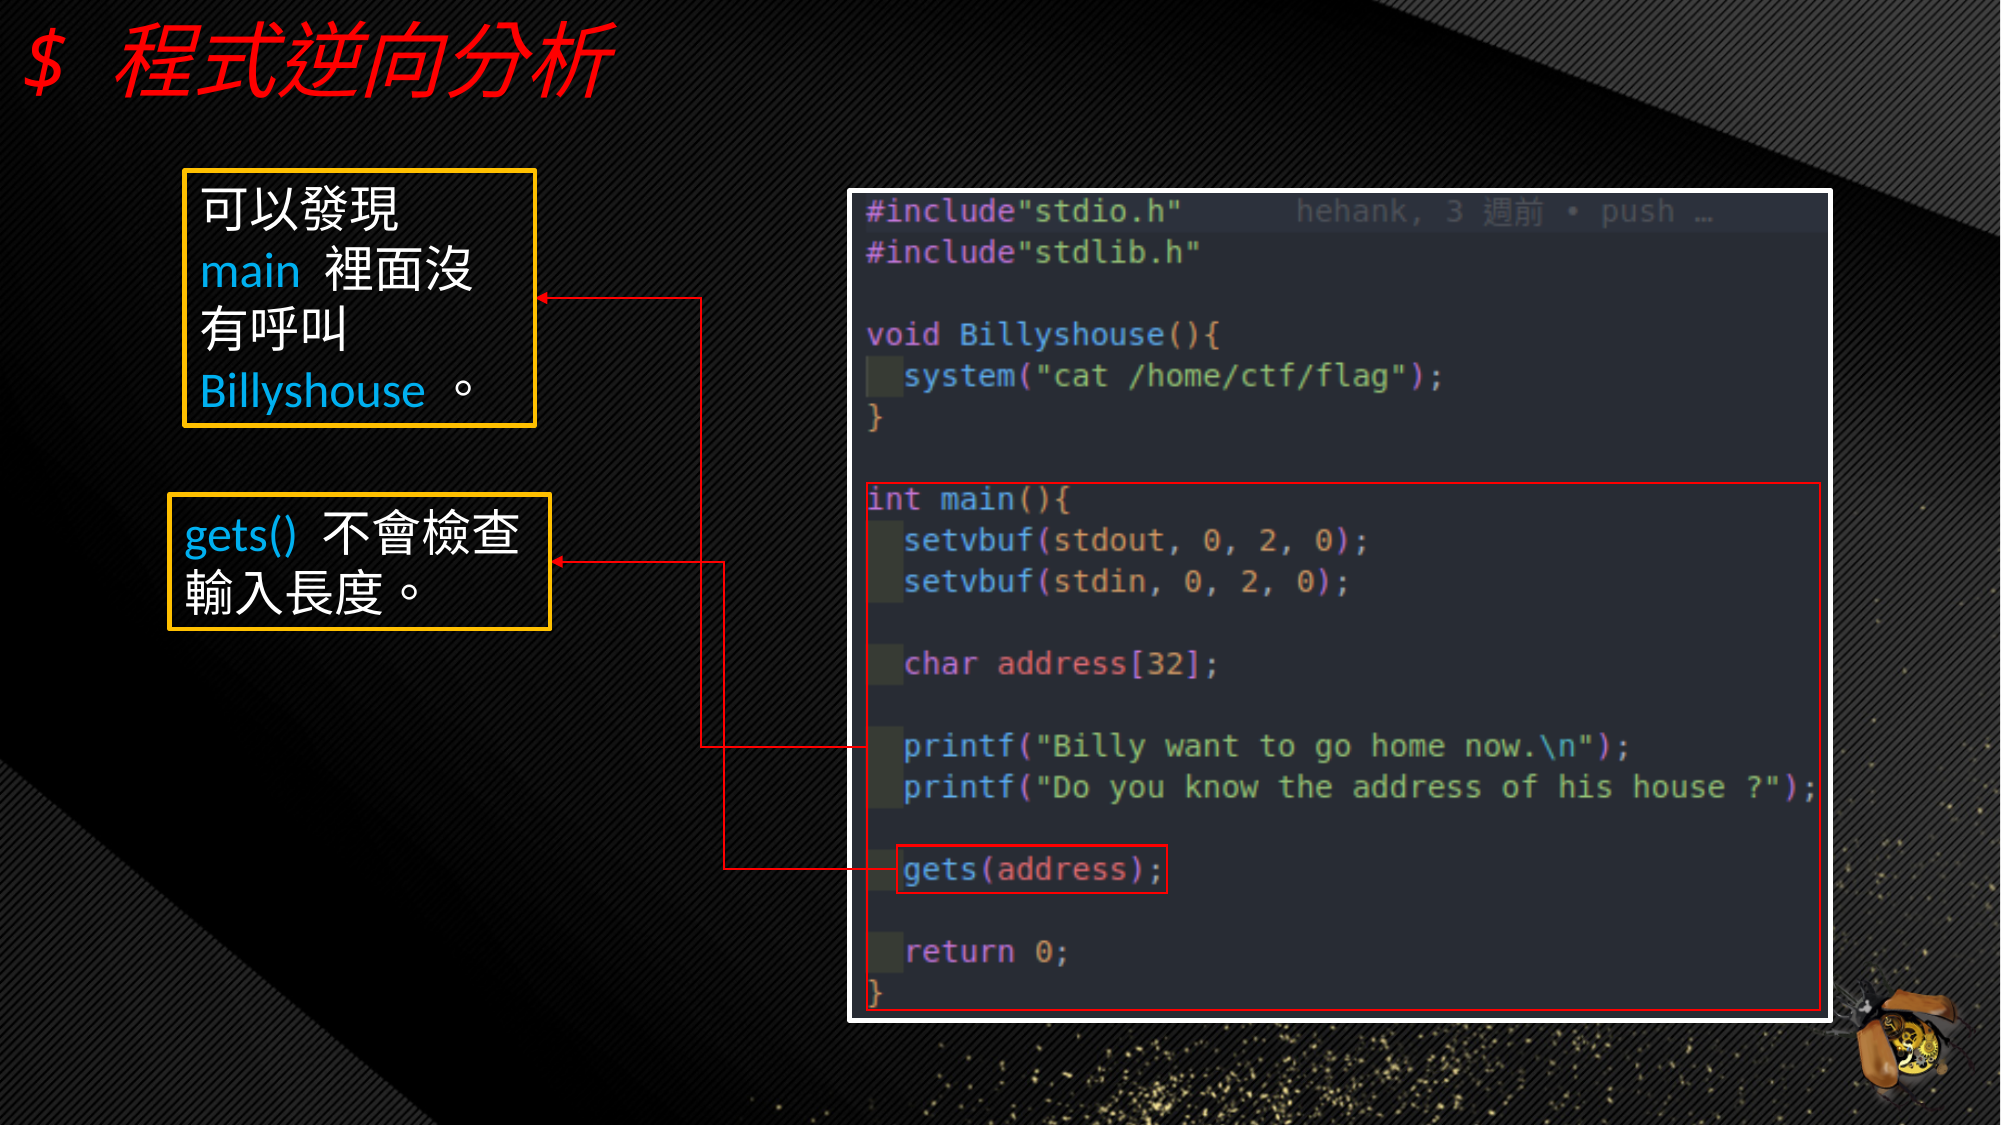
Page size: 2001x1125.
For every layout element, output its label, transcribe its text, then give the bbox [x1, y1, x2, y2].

picture [0, 0, 2001, 1125]
text_box $ 程式逆向分析 [0, 0, 632, 129]
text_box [550, 562, 898, 870]
text_box gets() 不會檢查輸入長度。 [169, 494, 534, 629]
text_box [534, 269, 867, 747]
text_box 可以發現 main 裡面沒有呼叫 Billyshouse。 [184, 170, 535, 426]
